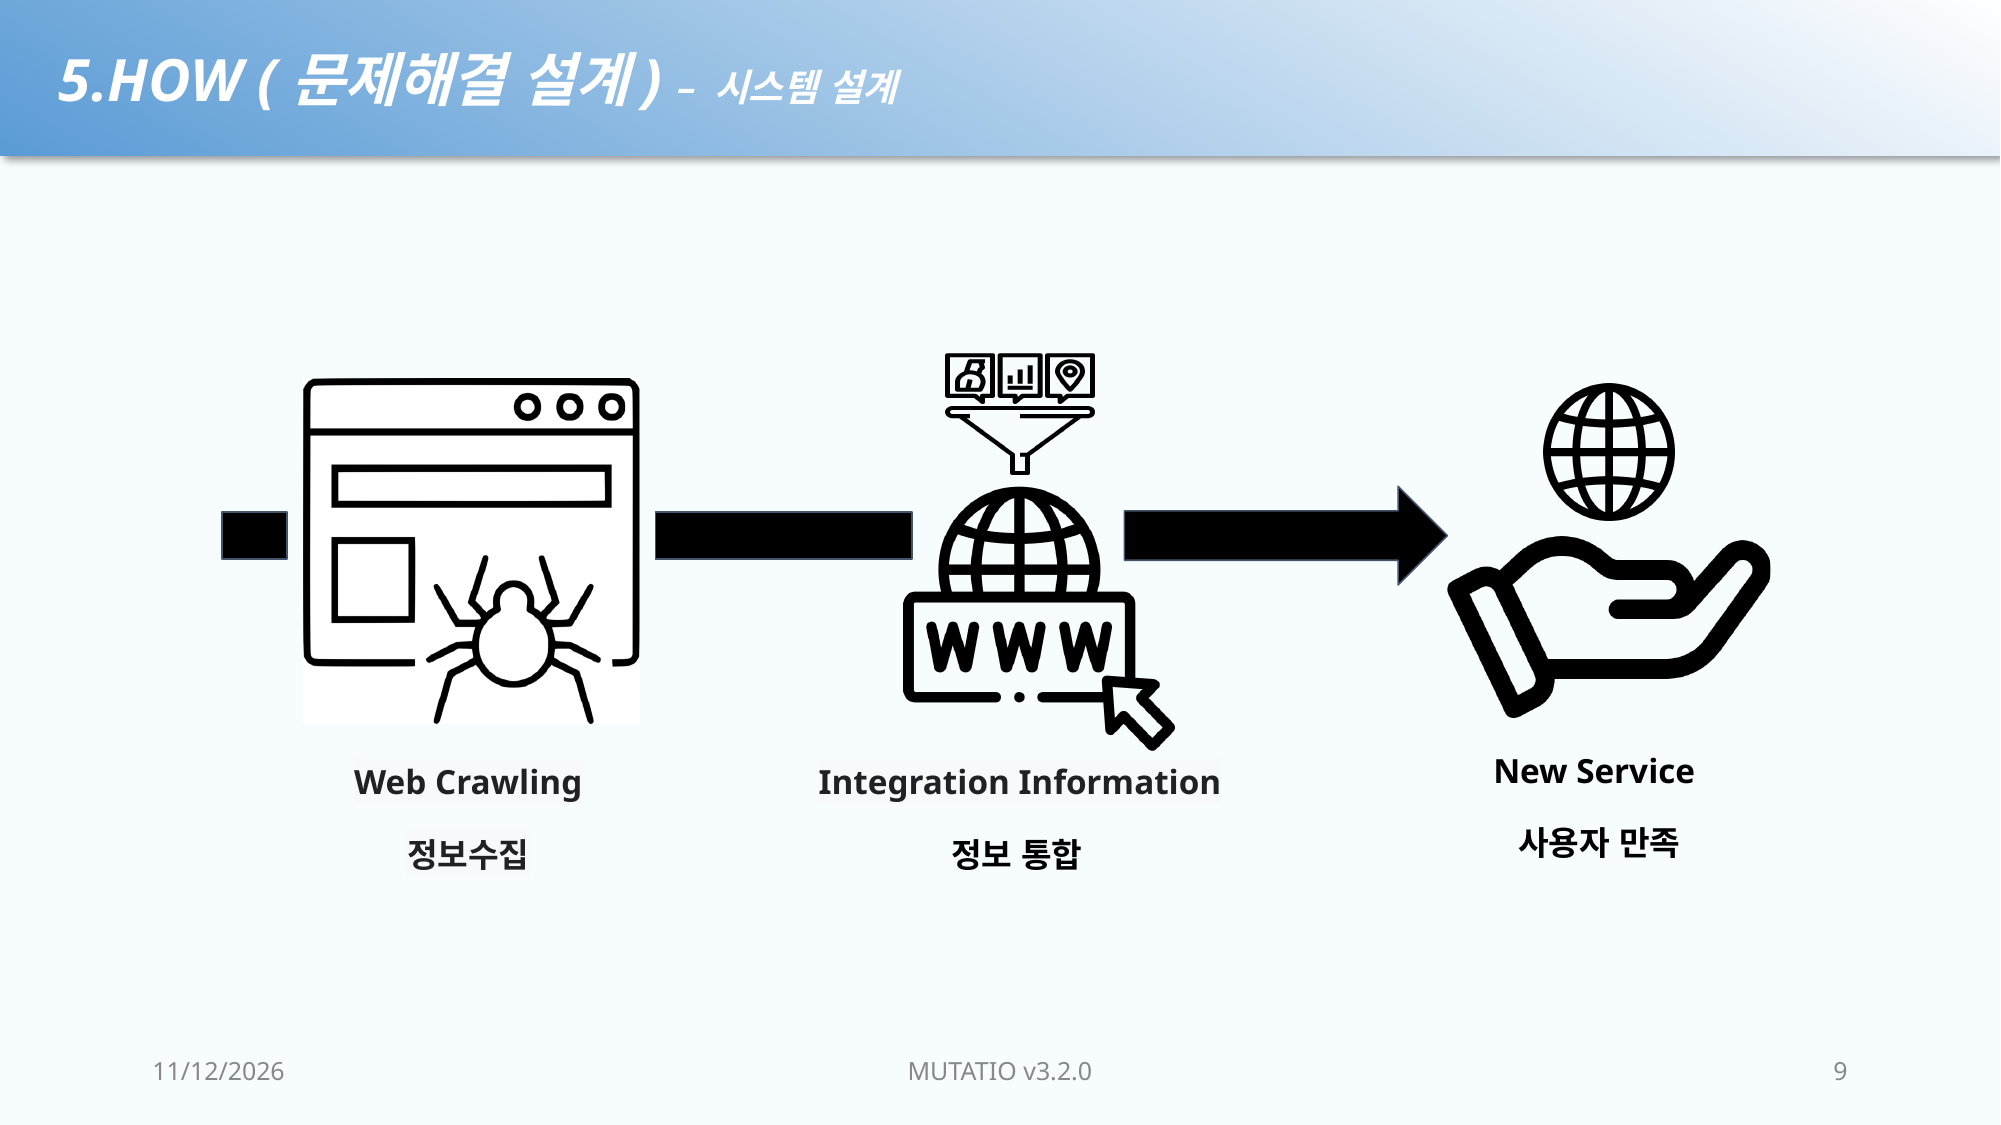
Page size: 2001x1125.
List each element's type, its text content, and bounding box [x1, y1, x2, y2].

slide_number 9 [1412, 1042, 1863, 1103]
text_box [221, 348, 1779, 806]
text_box 정보수집 [281, 817, 662, 889]
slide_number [137, 1042, 588, 1103]
footer MUTATIO v3.2.0 [662, 1042, 1338, 1103]
text_box 5.HOW (문제해결 설계) – 시스템 설계 [0, 0, 2000, 156]
text_box 사용자 만족 [1412, 807, 1793, 878]
text_box 정보 통합 [830, 817, 1211, 889]
